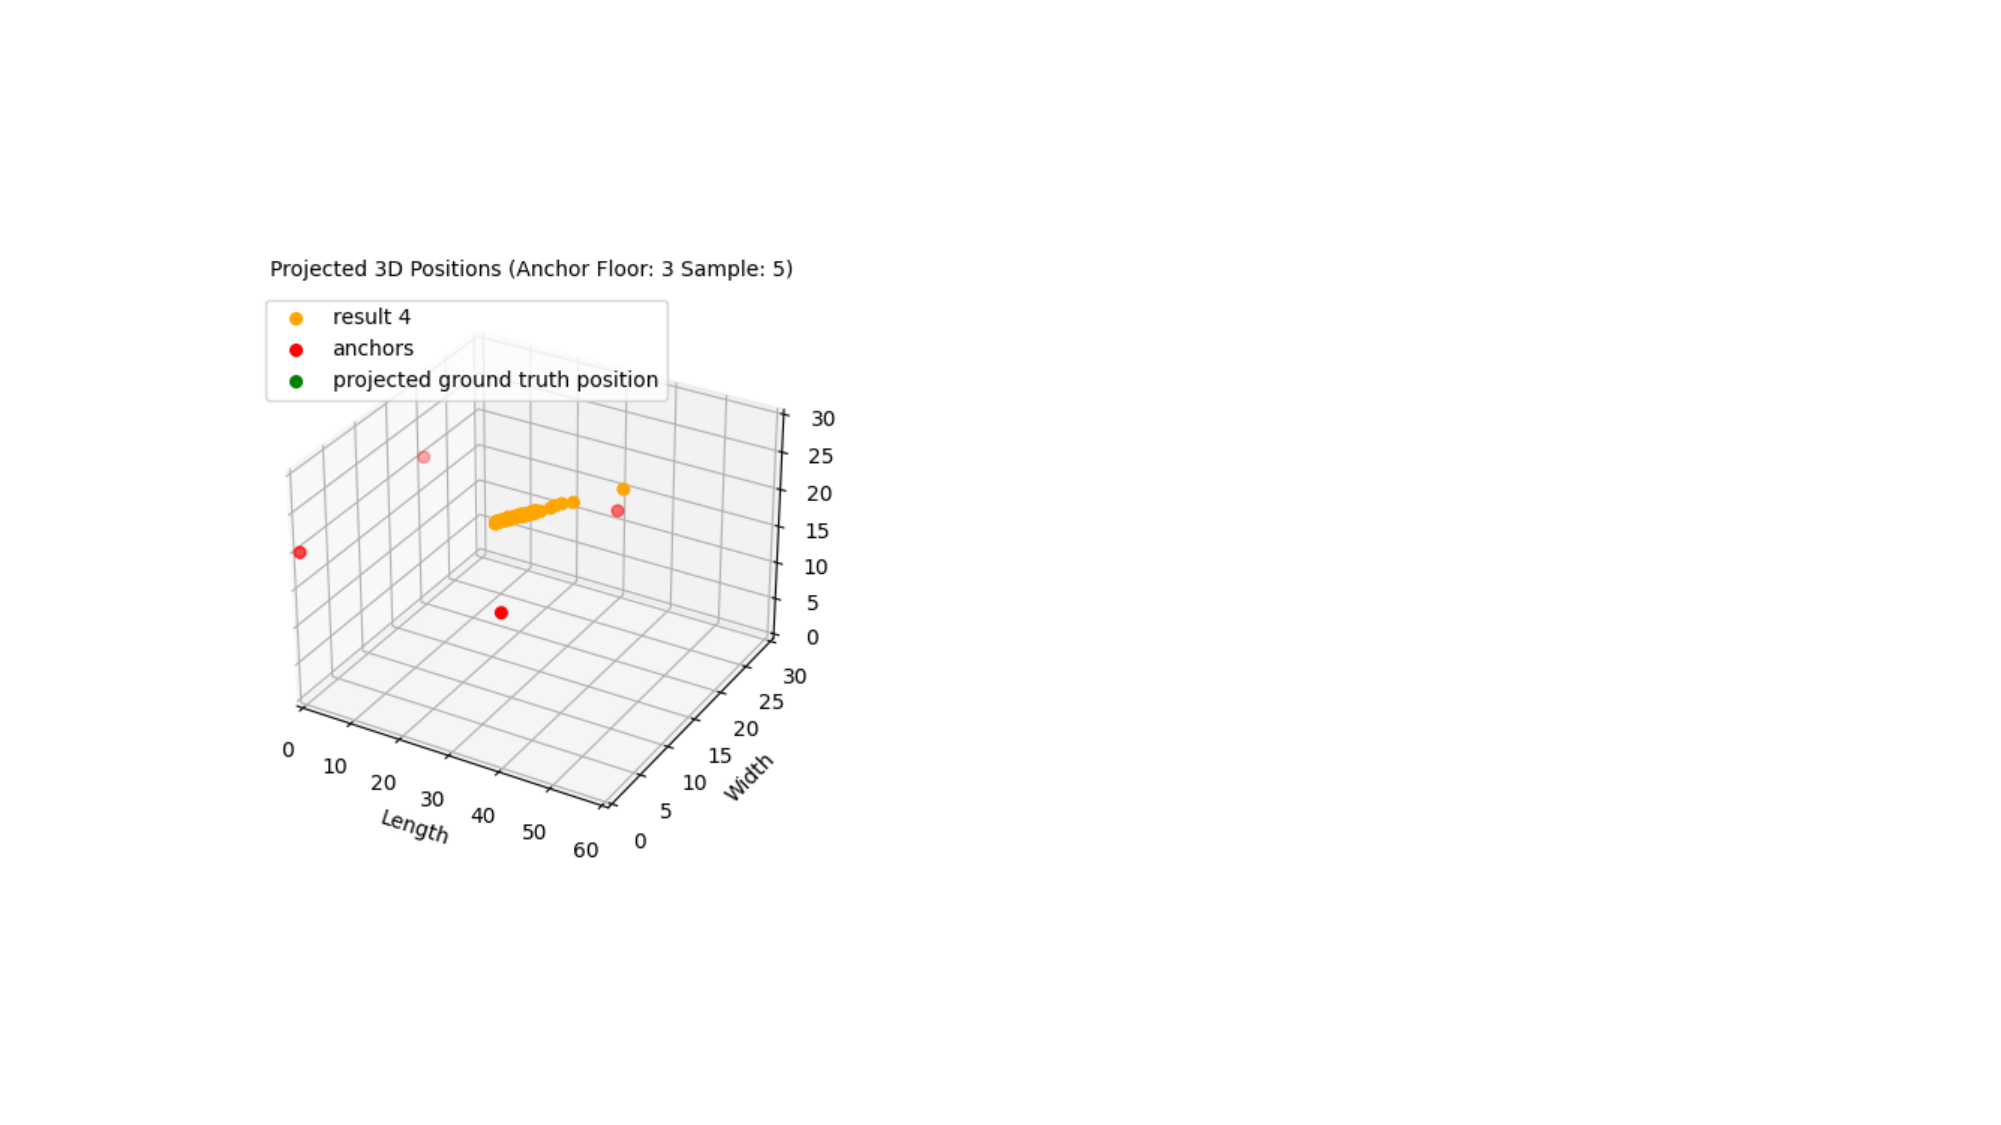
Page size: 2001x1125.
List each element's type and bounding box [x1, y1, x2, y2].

picture [41, 203, 1000, 922]
